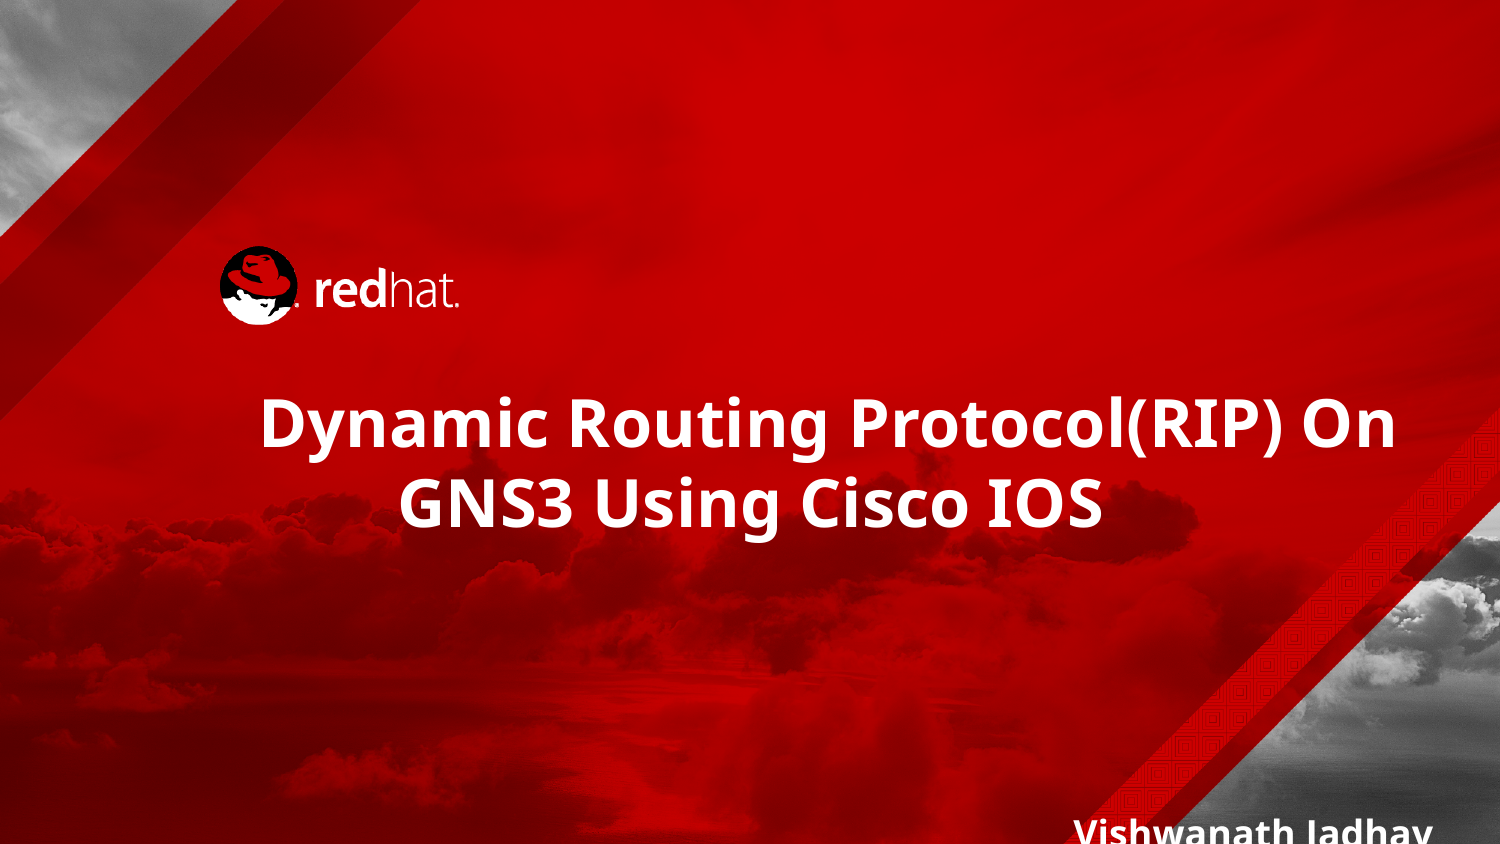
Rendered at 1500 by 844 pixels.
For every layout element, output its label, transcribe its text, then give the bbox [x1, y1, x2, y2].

picture [0, 0, 1500, 844]
title Dynamic Routing Protocol(RIP) On GNS3 Using Cisco IOS Vishwanath Jadhav 20/03/2019 [40, 365, 1462, 747]
